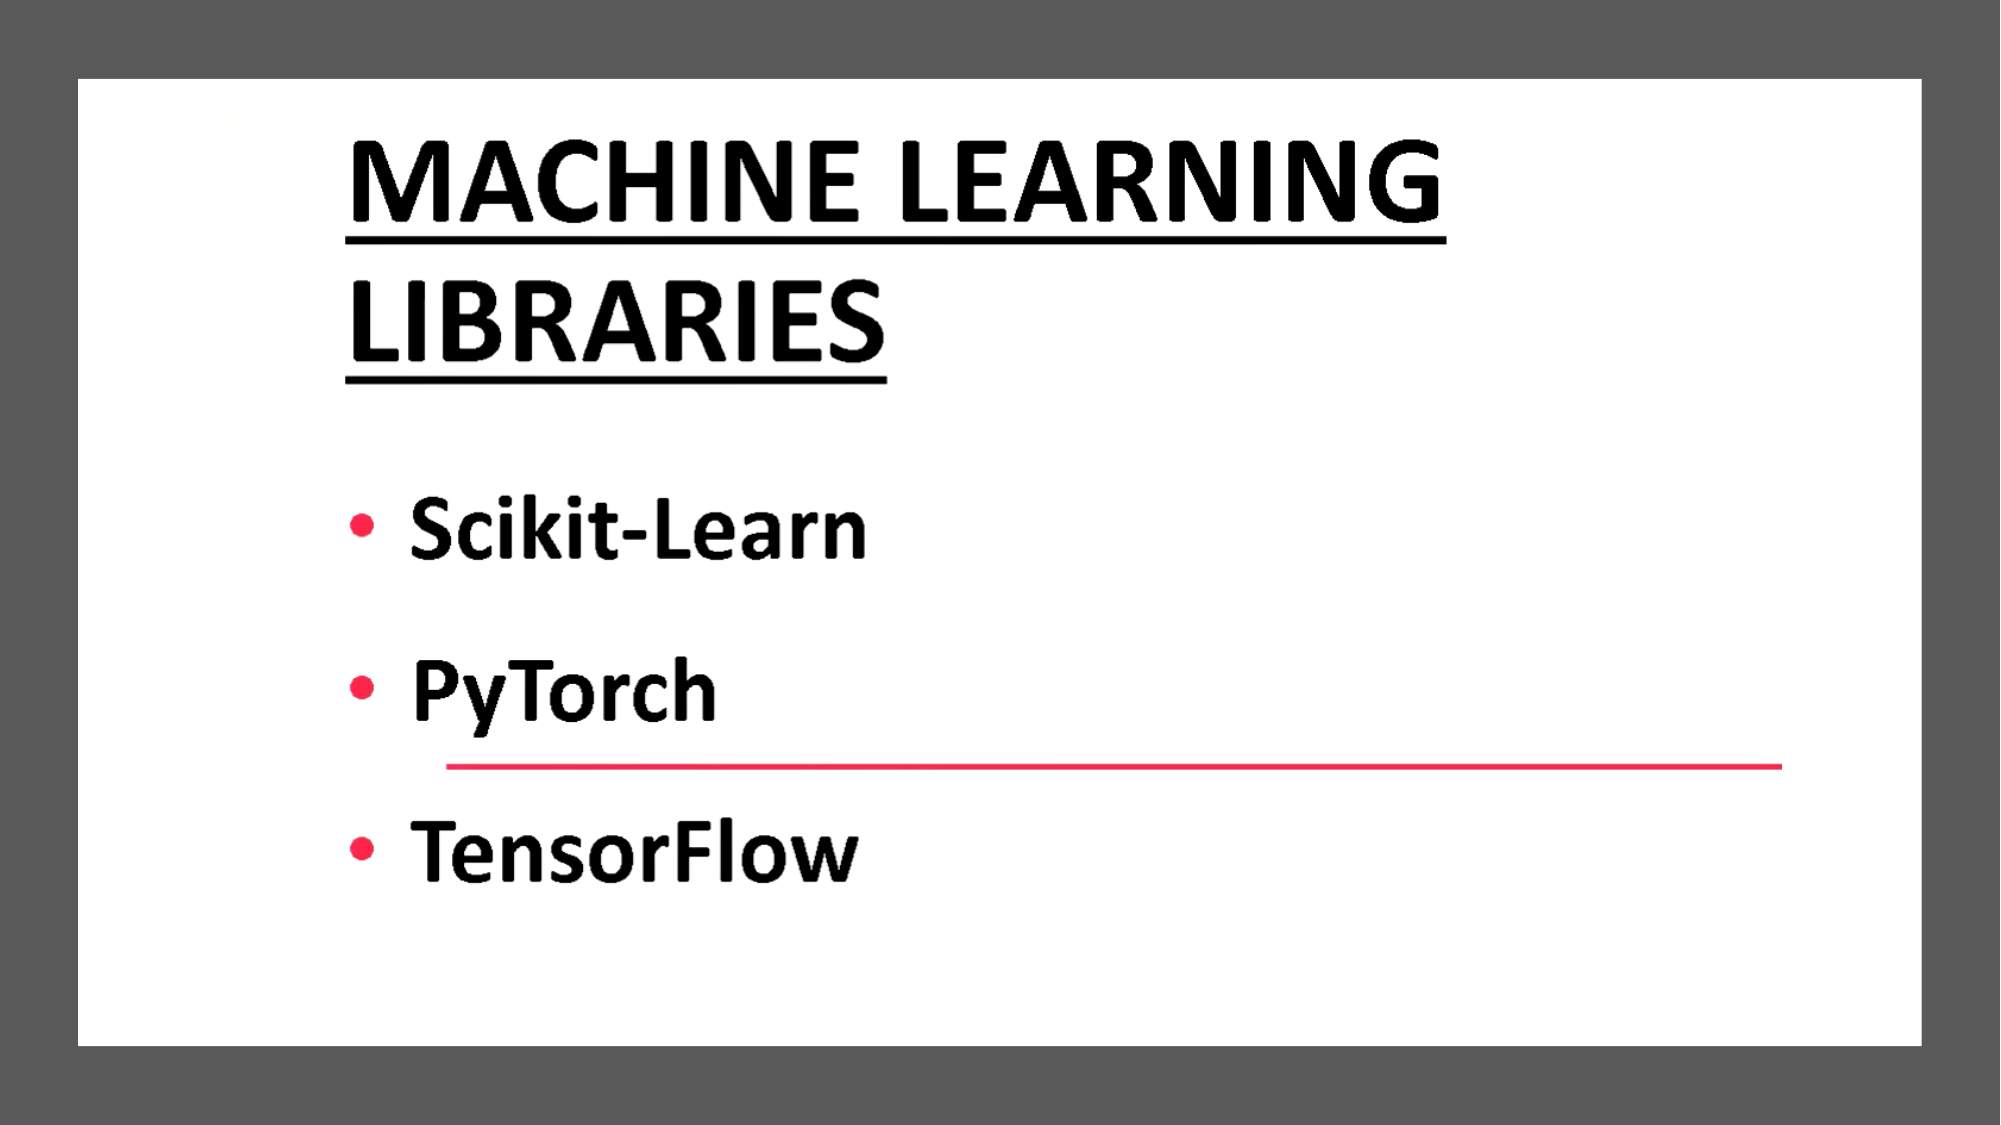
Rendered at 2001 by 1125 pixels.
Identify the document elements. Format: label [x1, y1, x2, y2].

picture [218, 105, 1782, 1020]
text_box [0, 0, 2000, 1125]
text_box [77, 78, 1923, 1047]
